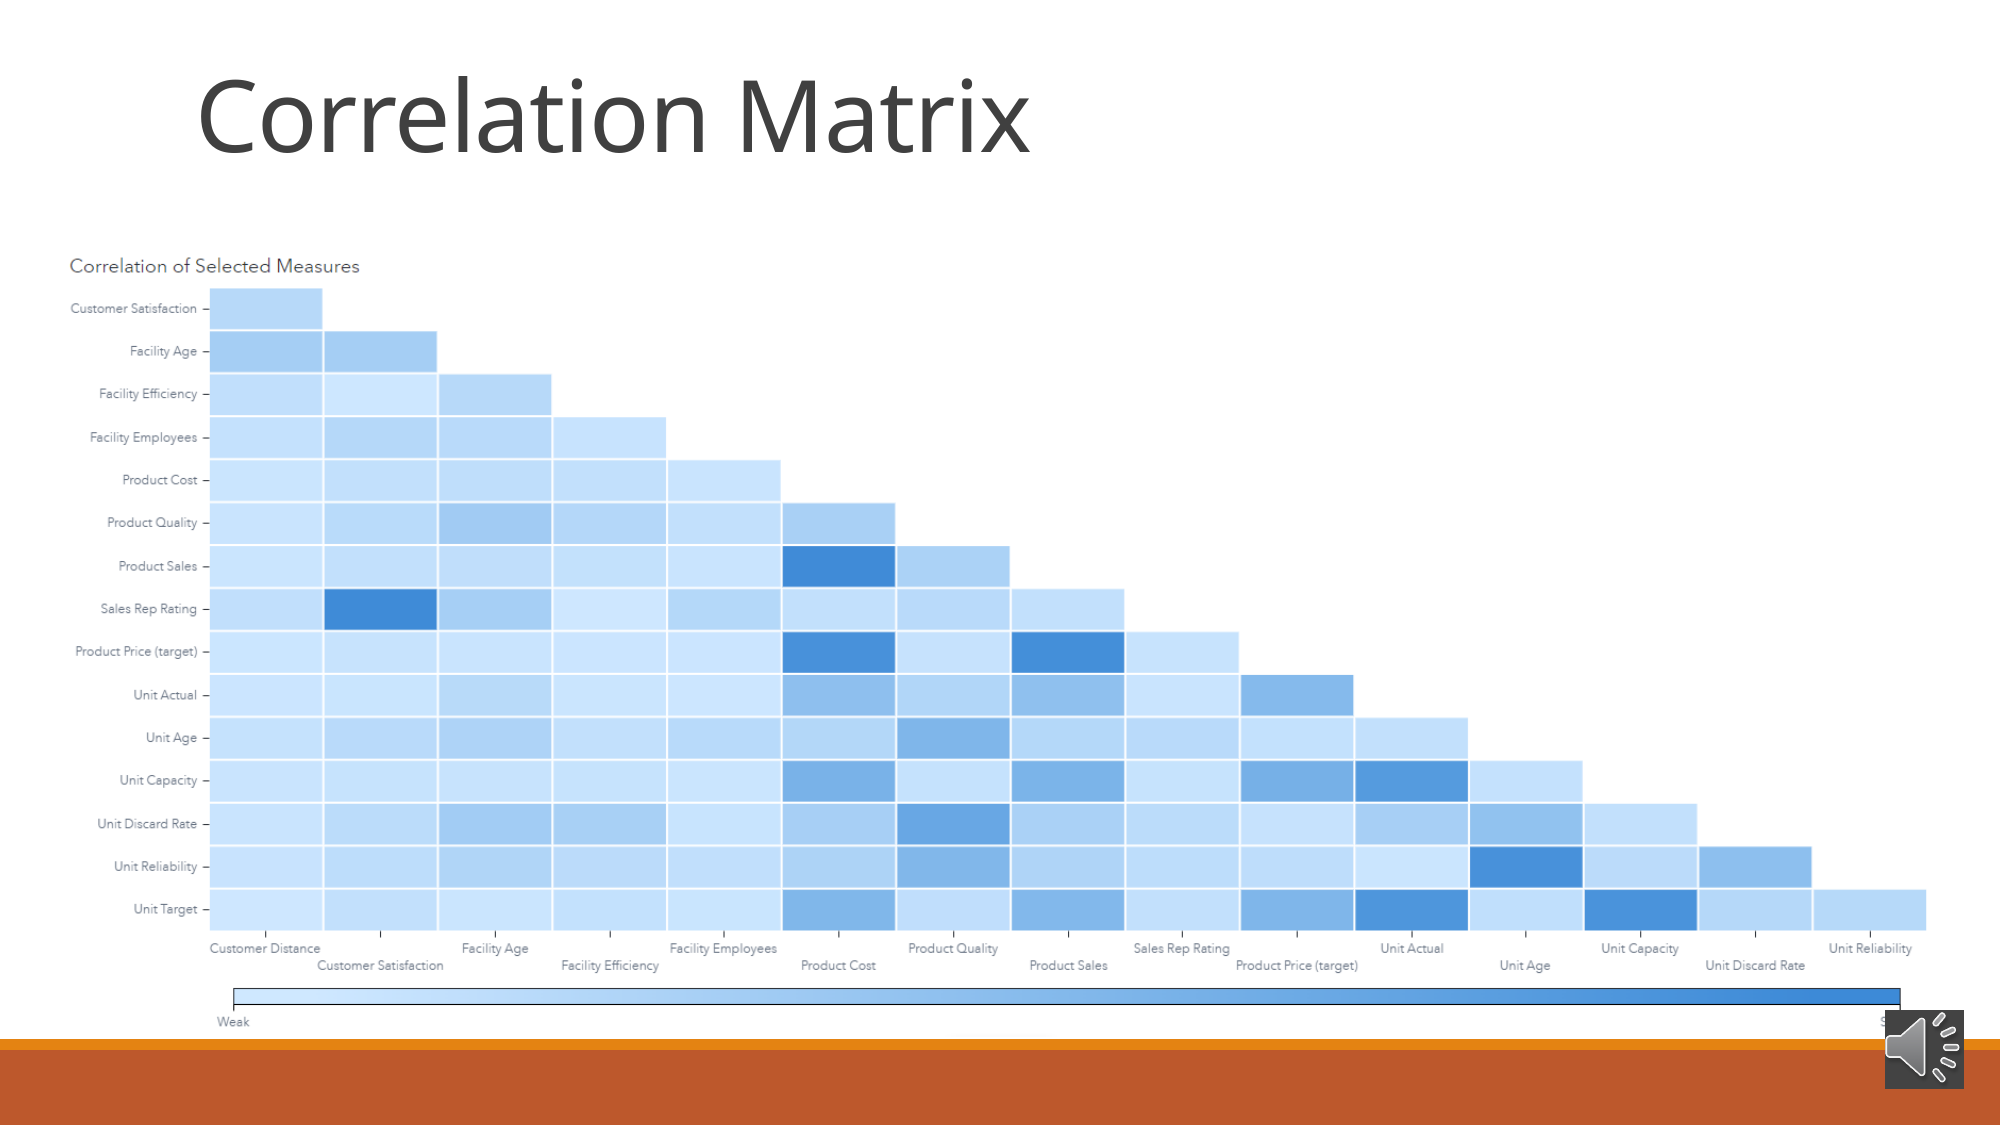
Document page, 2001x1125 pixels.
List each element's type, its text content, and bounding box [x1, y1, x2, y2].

title Correlation Matrix [180, 47, 1830, 181]
picture [1884, 1009, 1966, 1090]
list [60, 247, 1940, 1037]
